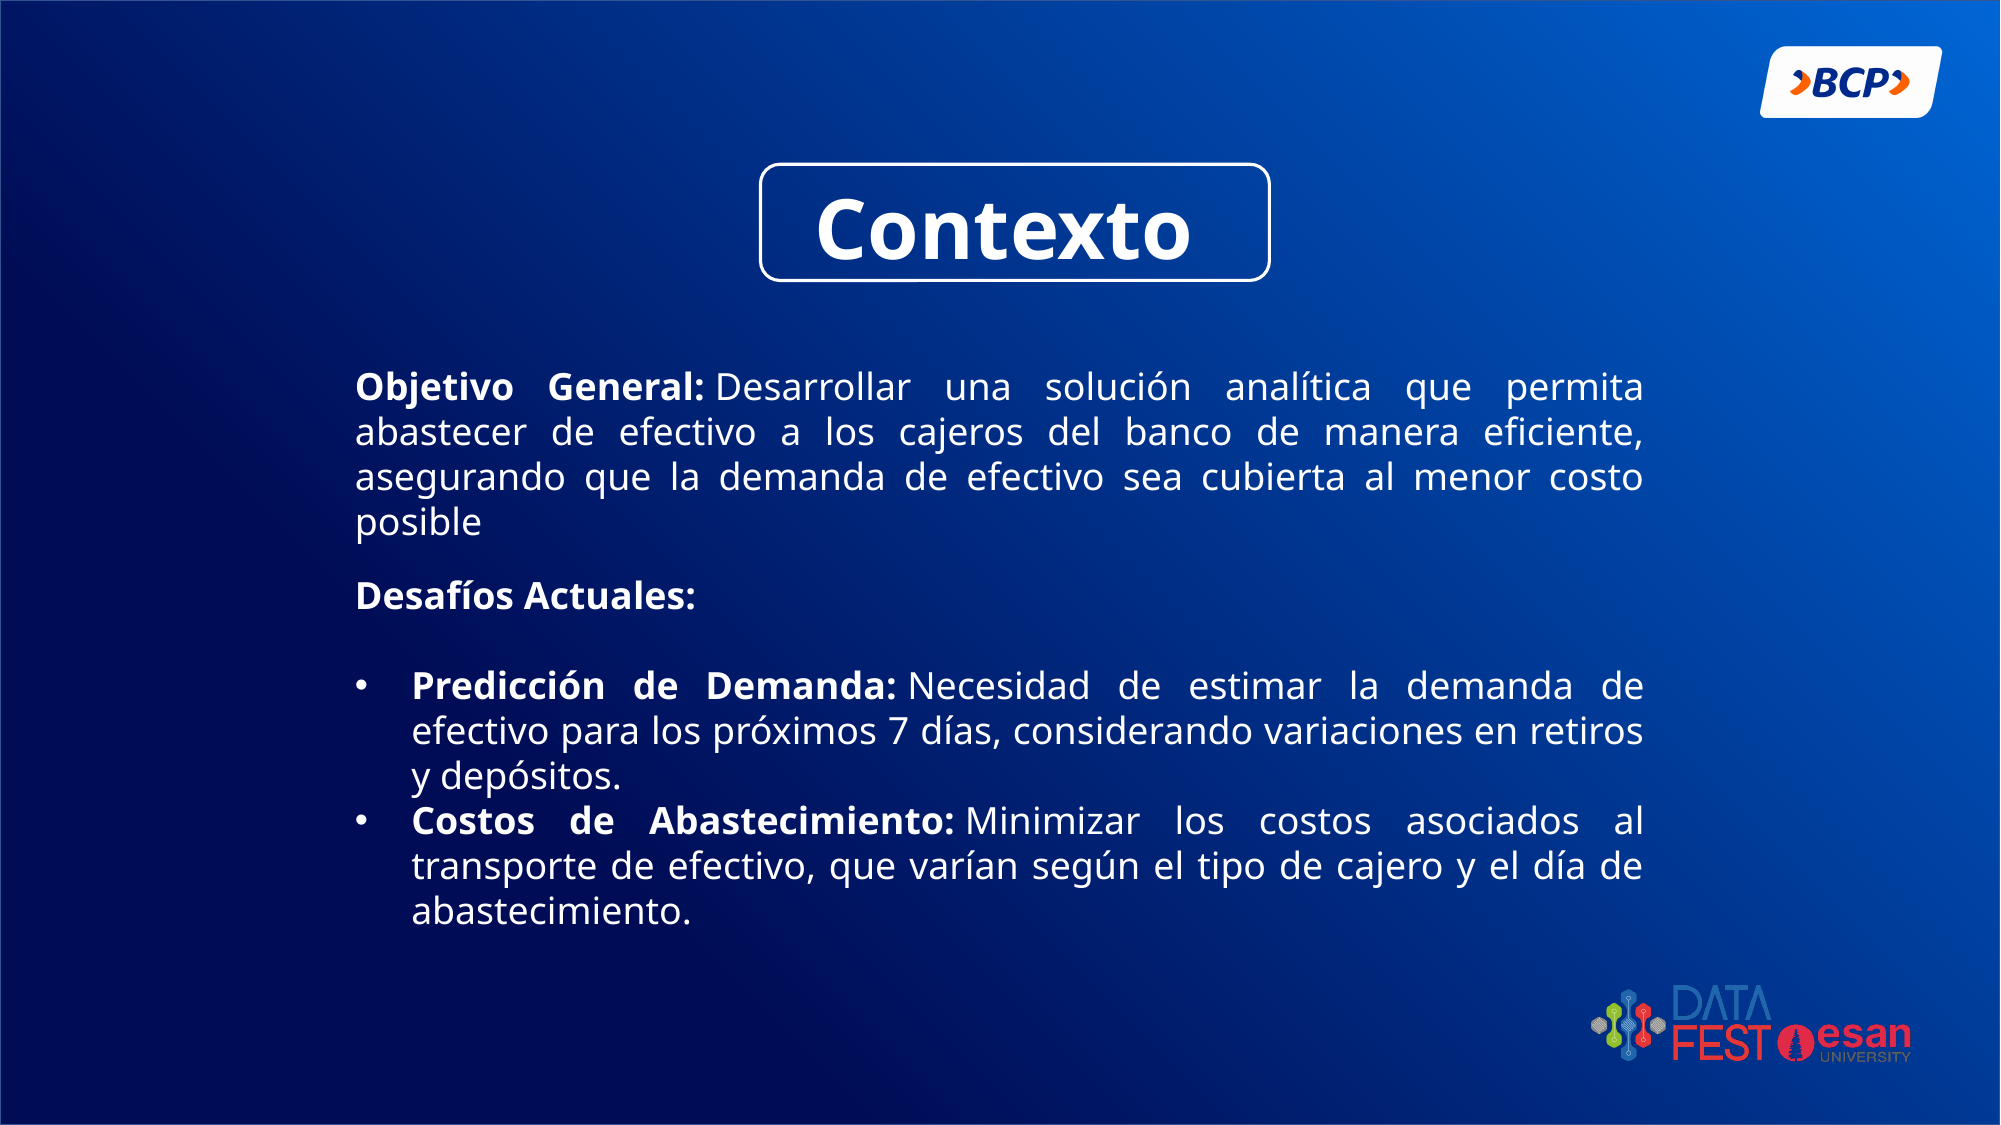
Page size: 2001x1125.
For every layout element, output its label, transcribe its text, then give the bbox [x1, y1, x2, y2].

text_box [0, 0, 2000, 1125]
picture [1750, 0, 2001, 169]
text_box Desafíos Actuales: Predicción de Demanda: Necesidad de estimar la demanda de efectivo para los próximos 7 días, considerando variaciones en retiros y depósitos. Costos de Abastecimiento: Minimizar los costos asociados al transporte de efectivo, que varían según el tipo de cajero y el día de abastecimiento. [340, 564, 1660, 940]
text_box Objetivo General: Desarrollar una solución analítica que permita abastecer de efectivo a los cajeros del banco de manera eficiente, asegurando que la demanda de efectivo sea cubierta al menor costo posible [340, 355, 1660, 551]
text_box [759, 163, 1271, 282]
picture [1591, 985, 1911, 1062]
